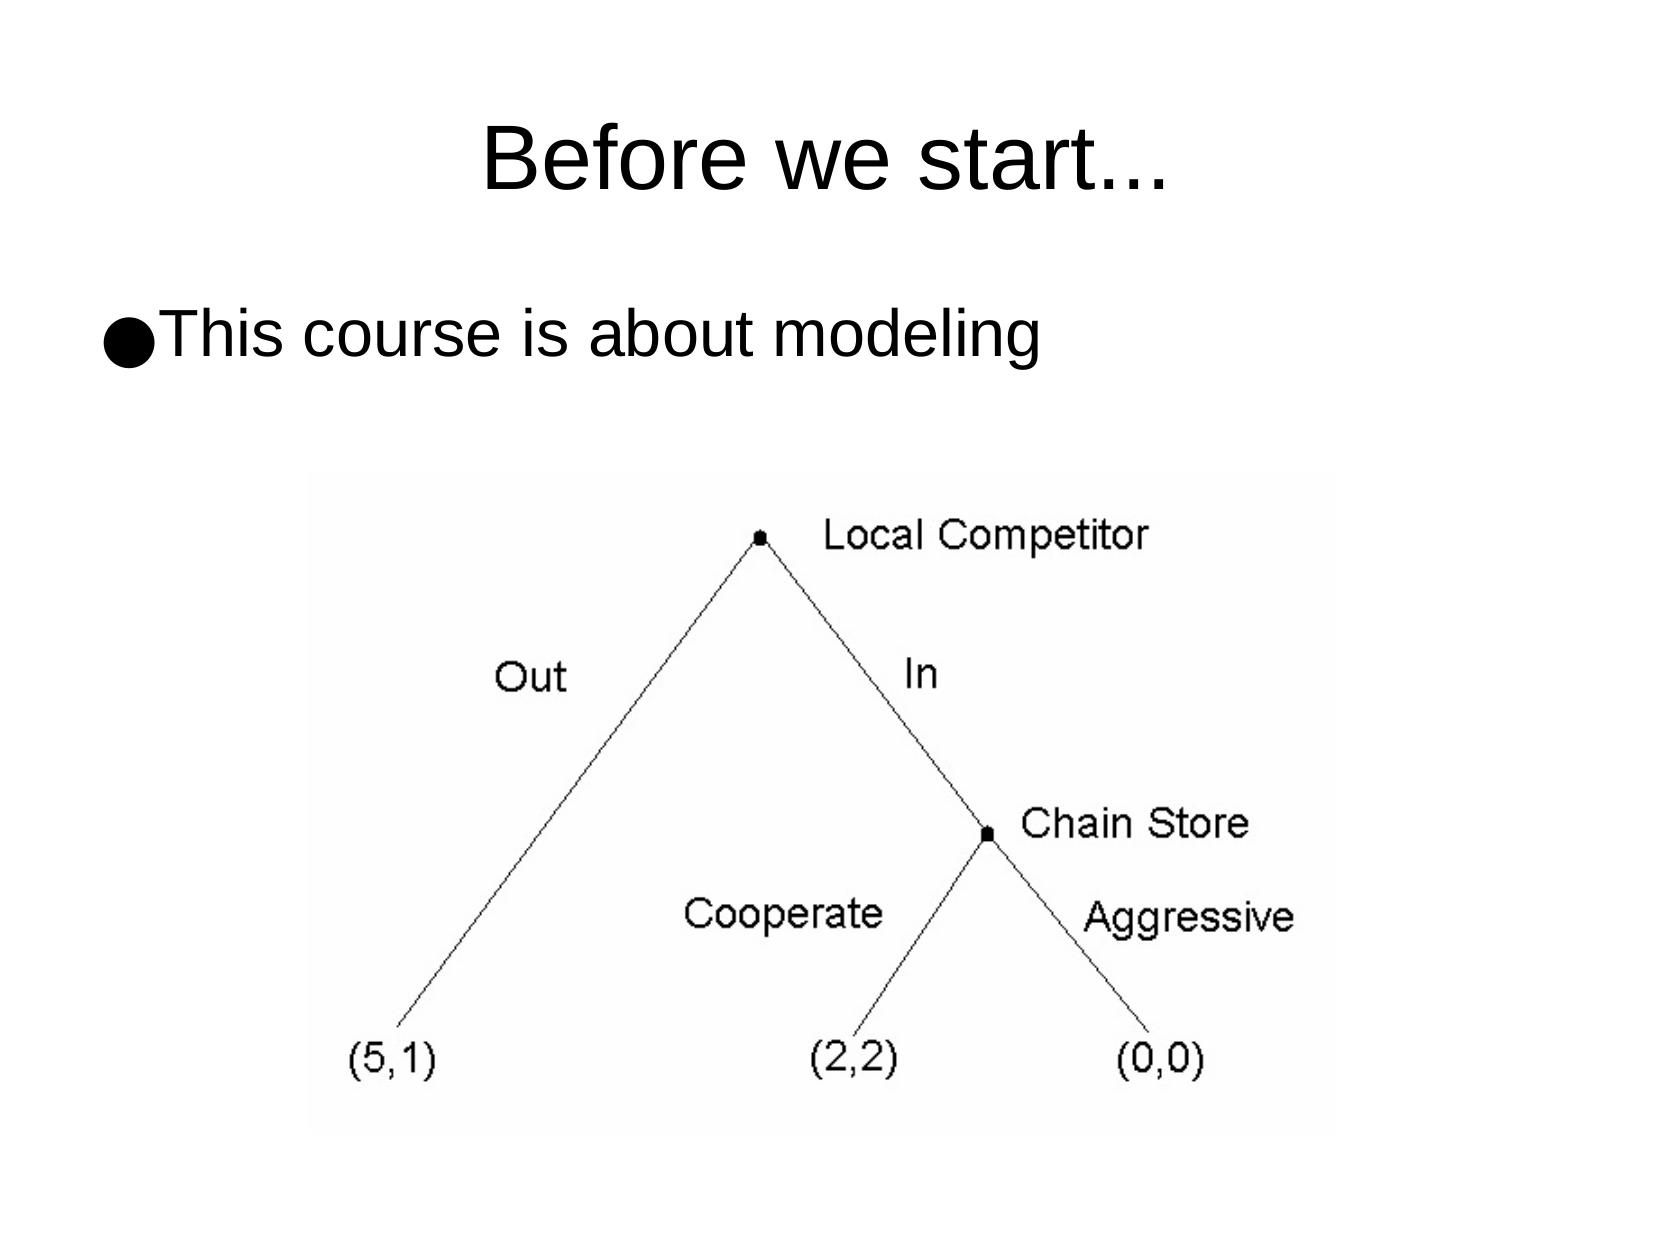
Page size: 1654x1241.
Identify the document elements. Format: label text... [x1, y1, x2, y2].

text_box This course is about modeling [82, 290, 1571, 1010]
text_box Before we start... [82, 49, 1571, 257]
picture [306, 472, 1335, 1135]
